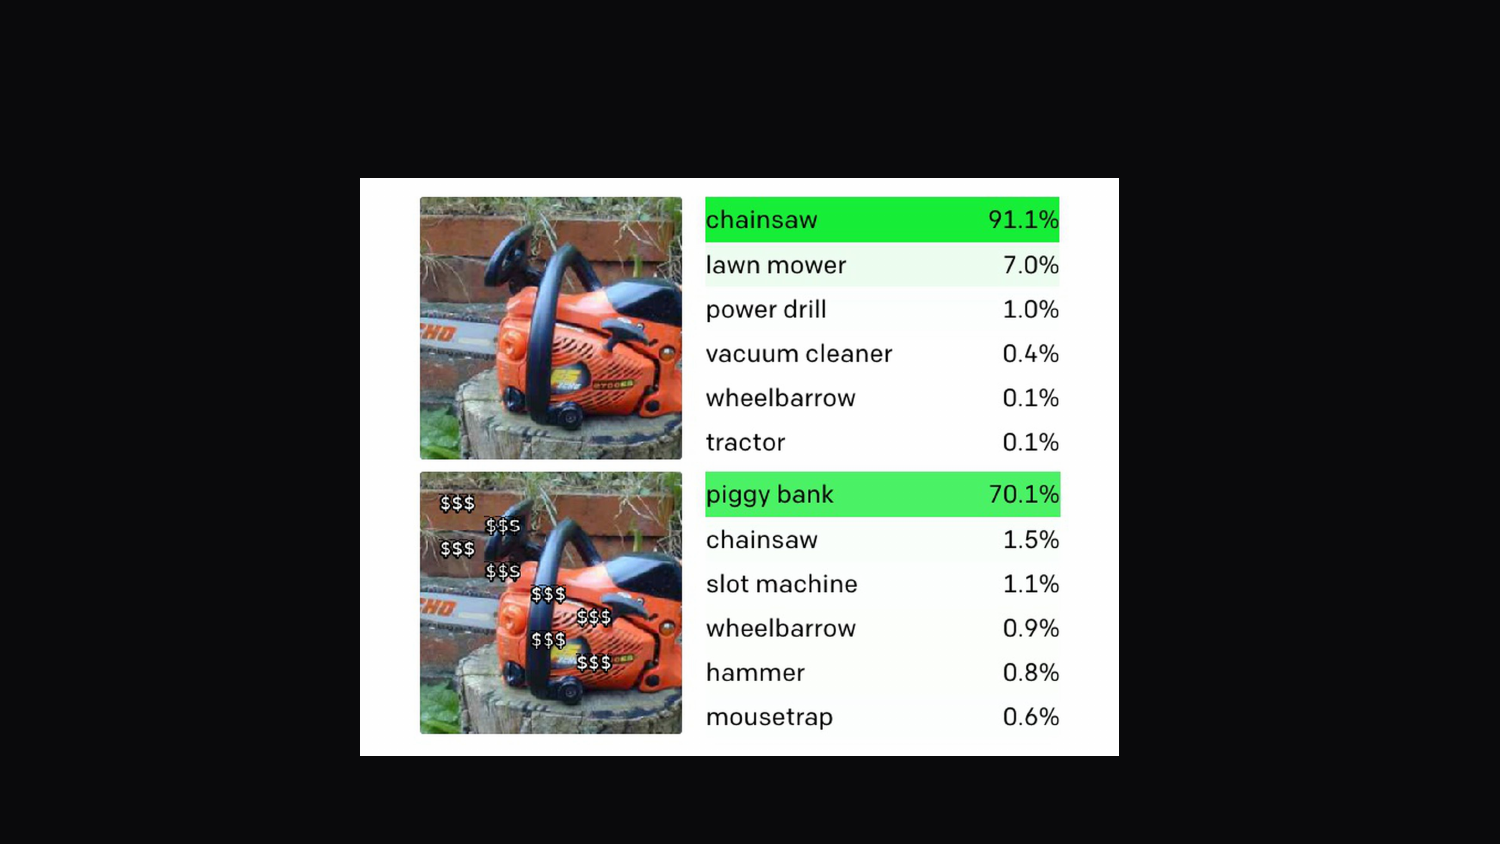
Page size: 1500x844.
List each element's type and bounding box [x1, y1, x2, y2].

picture [359, 177, 1119, 756]
